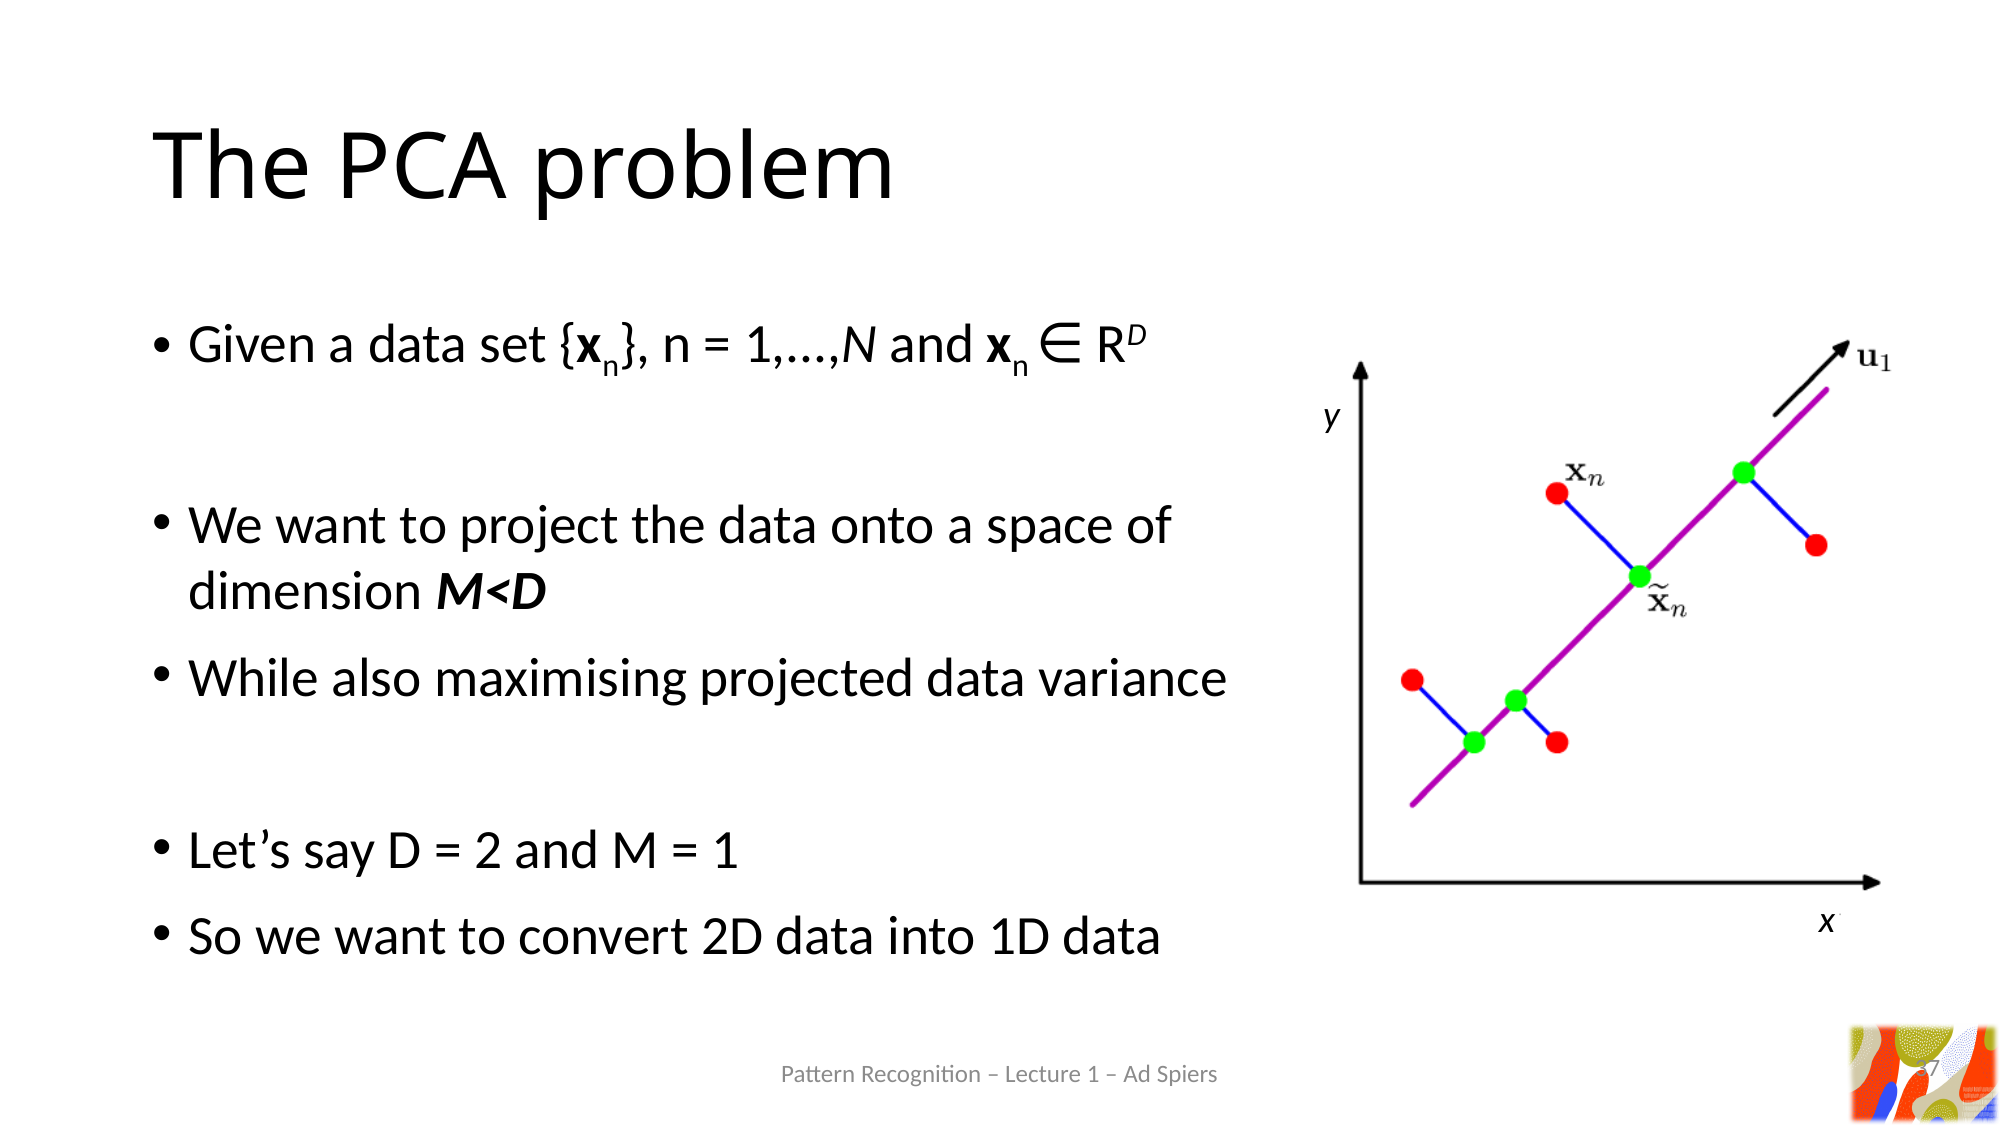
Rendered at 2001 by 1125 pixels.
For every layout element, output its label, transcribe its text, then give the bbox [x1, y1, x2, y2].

footer Pattern Recognition – Lecture 1 – Ad Spiers [662, 1042, 1338, 1103]
title The PCA problem [137, 59, 1863, 278]
list Given a data set {xn}, n = 1,...,N and xn ∈ RD We want to project the data onto a space of dimension M<D While also maximising projected data variance Let’s say D = 2 and M = 1 So we want to convert 2D data into 1D data [137, 299, 1251, 1014]
slide_number 37 [1505, 1036, 1956, 1097]
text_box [1293, 323, 1924, 948]
picture [1854, 1030, 1992, 1117]
